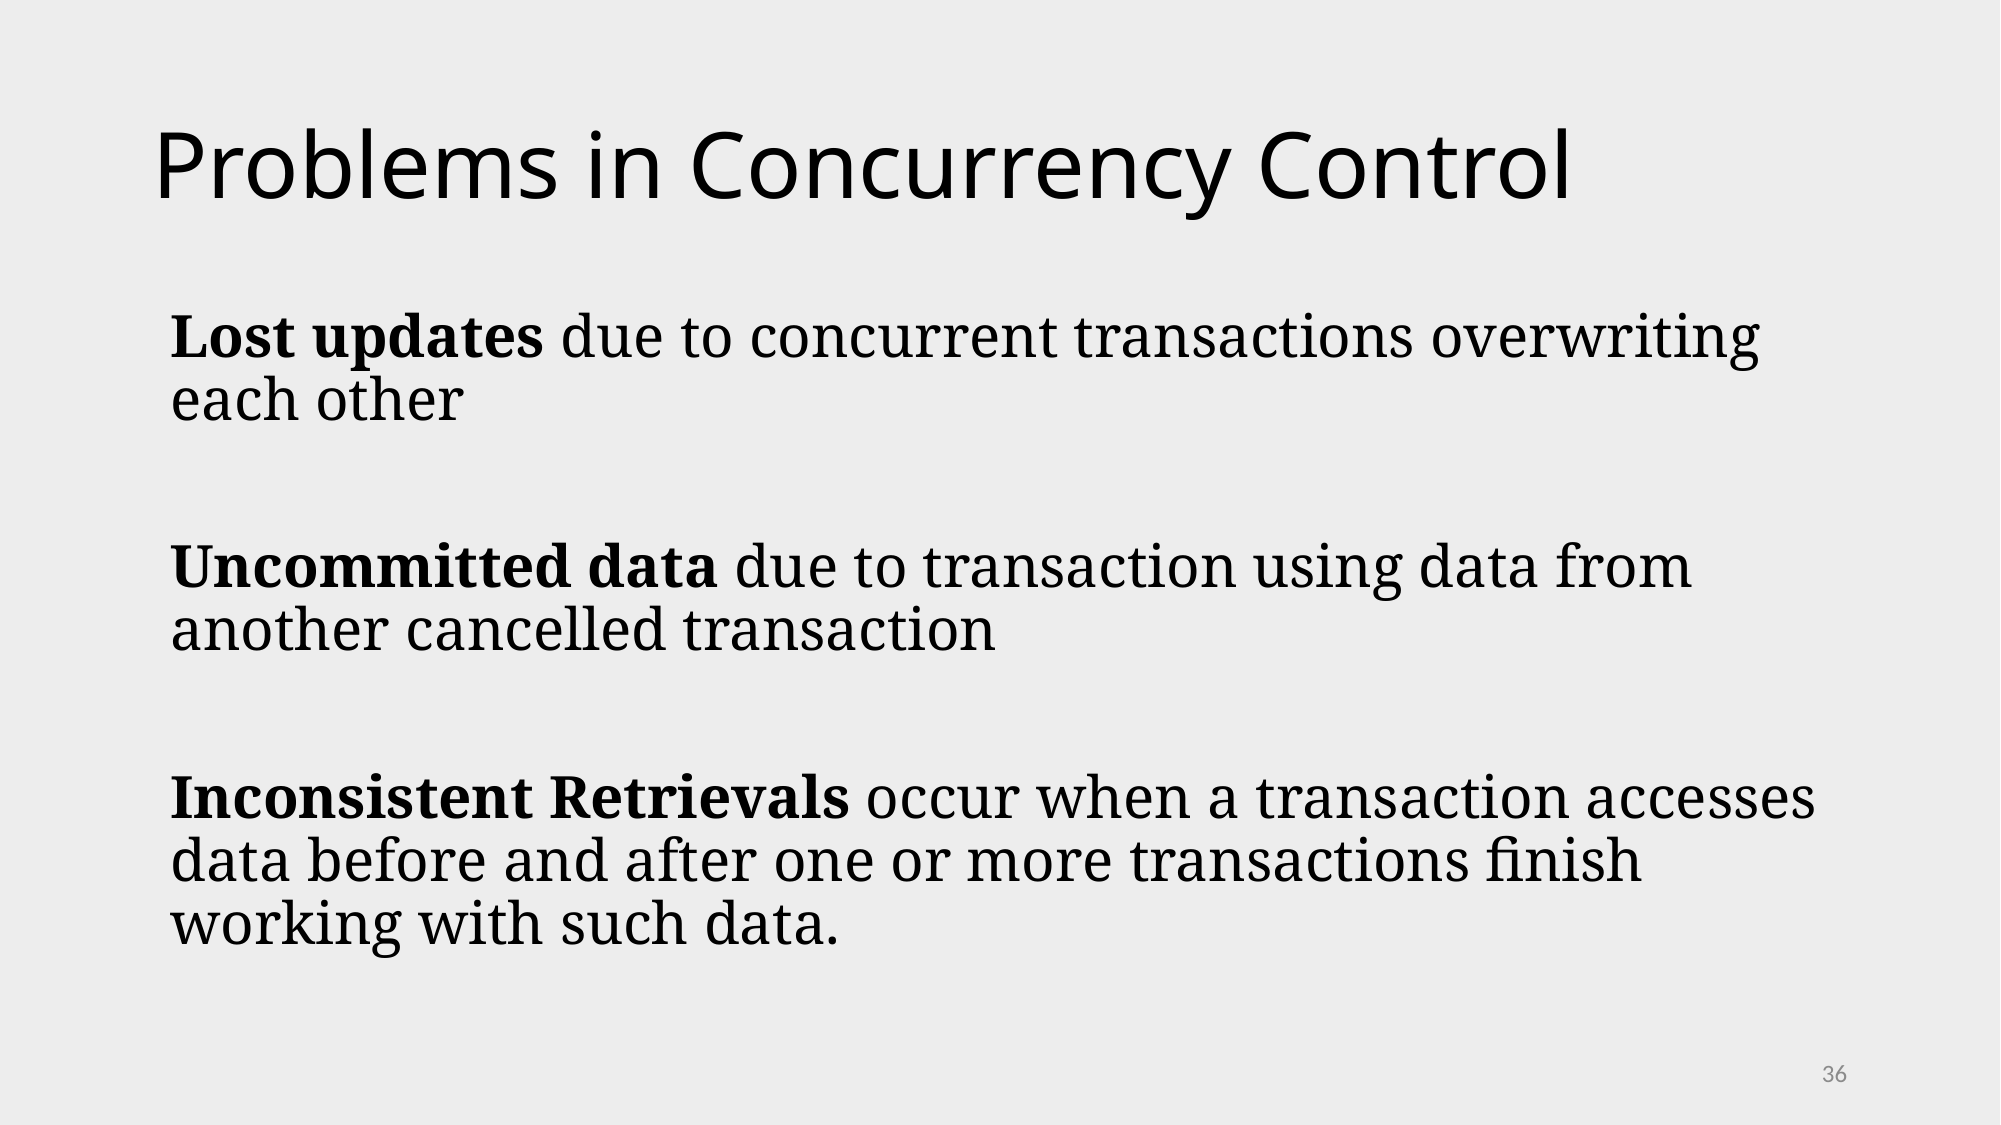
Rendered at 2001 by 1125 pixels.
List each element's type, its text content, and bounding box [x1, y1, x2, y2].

list Lost updates due to concurrent transactions overwriting each other Uncommitted data due to transaction using data from another cancelled transaction Inconsistent Retrievals occur when a transaction accesses data before and after one or more transactions finish working with such data. [137, 299, 1863, 1014]
slide_number 36 [1412, 1042, 1863, 1103]
title Problems in Concurrency Control [137, 59, 1863, 278]
